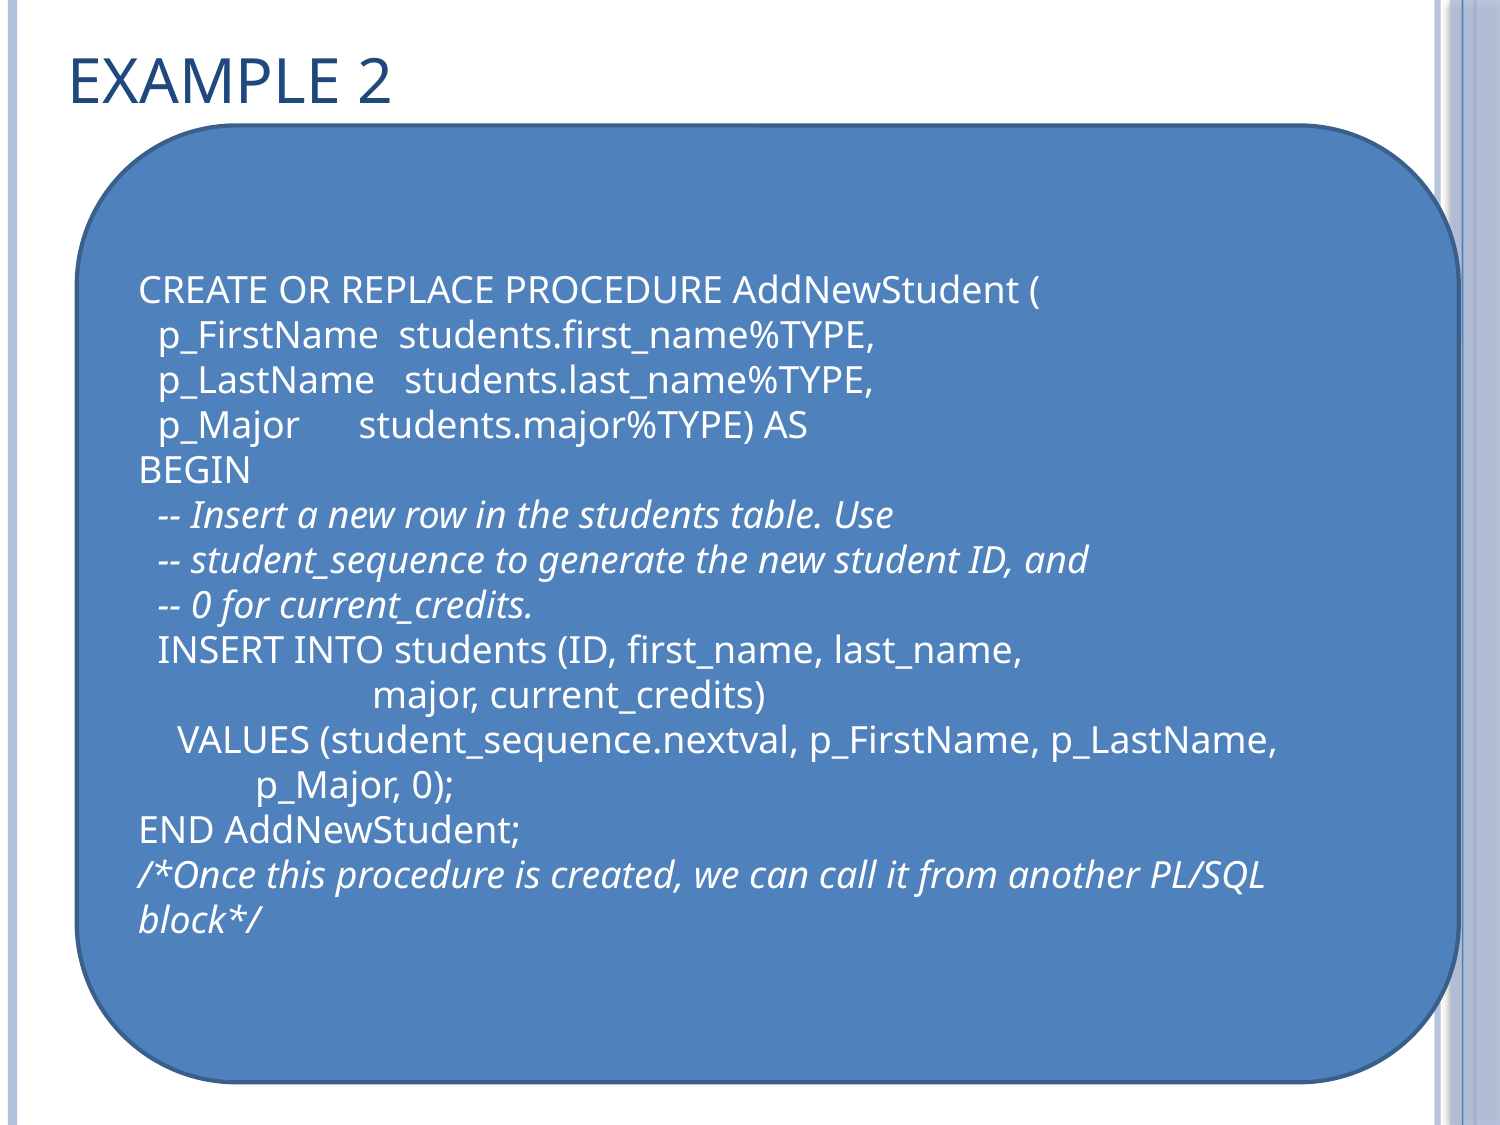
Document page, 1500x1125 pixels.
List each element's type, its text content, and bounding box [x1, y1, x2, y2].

text_box CREATE OR REPLACE PROCEDURE AddNewStudent ( p_FirstName students.first_name%TYPE, p_LastName students.last_name%TYPE, p_Major students.major%TYPE) AS BEGIN -- Insert a new row in the students table. Use -- student_sequence to generate the new student ID, and -- 0 for current_credits. INSERT INTO students (ID, first_name, last_name, major, current_credits) VALUES (student_sequence.nextval, p_FirstName, p_LastName, p_Major, 0); END AddNewStudent; /*Once this procedure is created, we can call it from another PL/SQL block*/ [74, 123, 1461, 1085]
title Example 2 [53, 0, 1279, 124]
